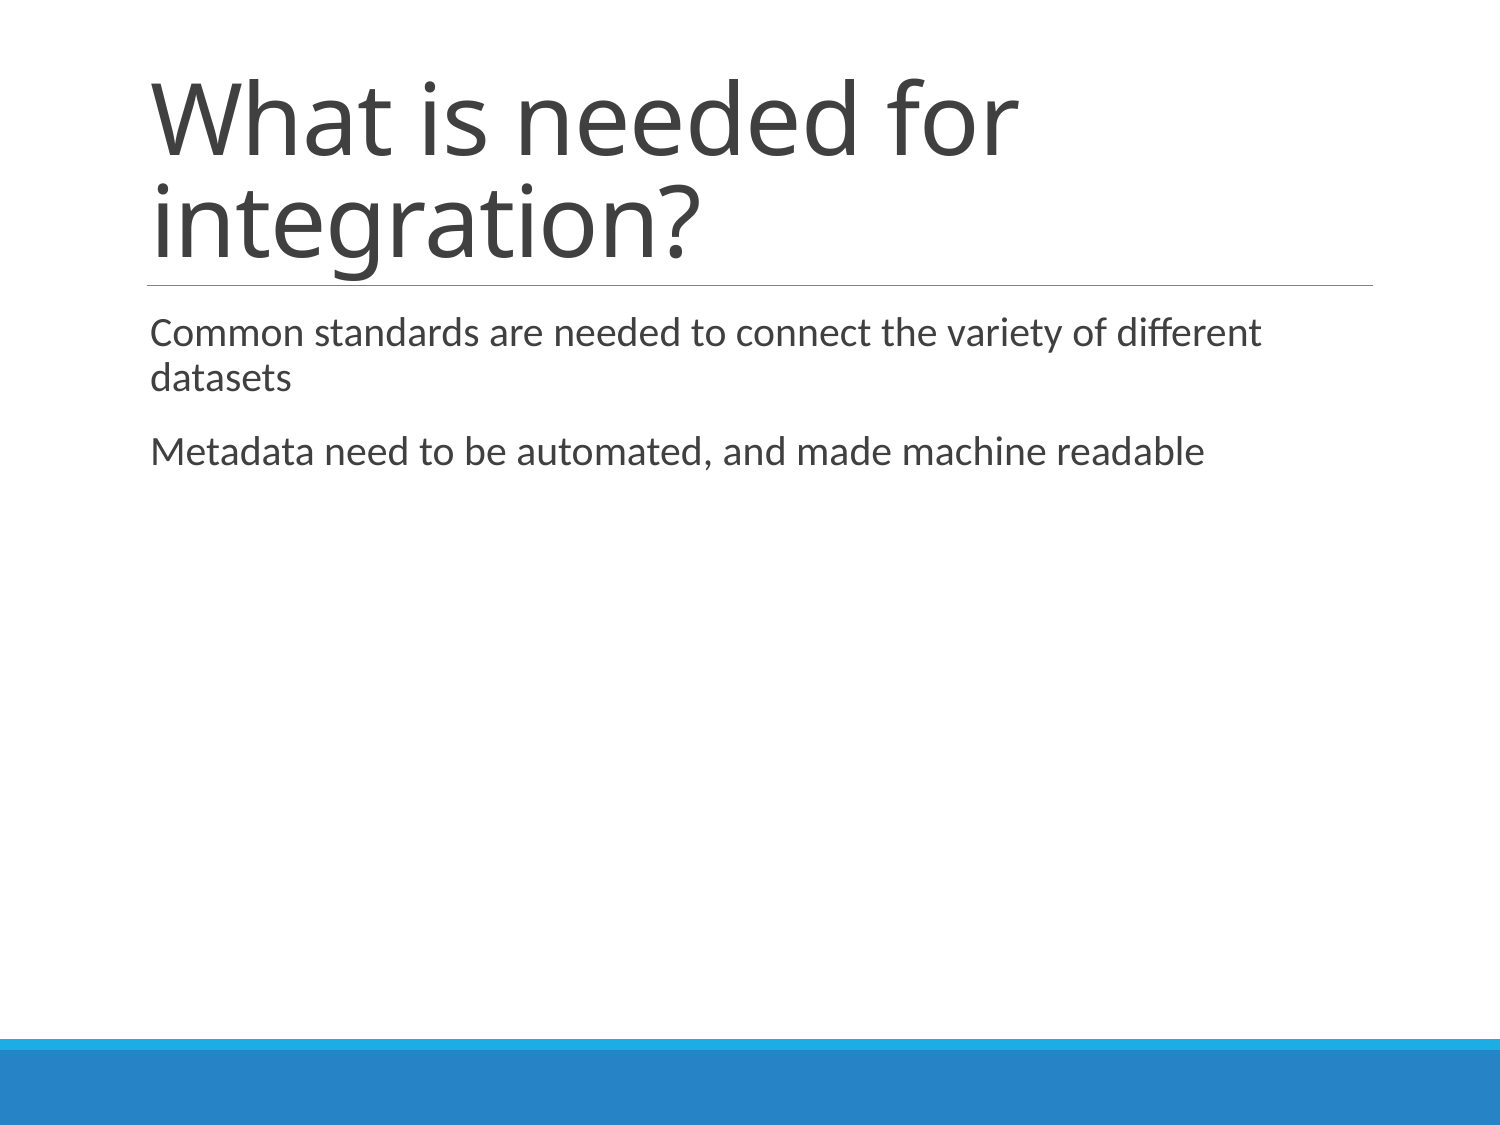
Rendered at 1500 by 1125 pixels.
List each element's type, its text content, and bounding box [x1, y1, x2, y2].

list Common standards are needed to connect the variety of different datasets Metadata need to be automated, and made machine readable [135, 302, 1373, 963]
title What is needed for integration? [135, 47, 1373, 285]
